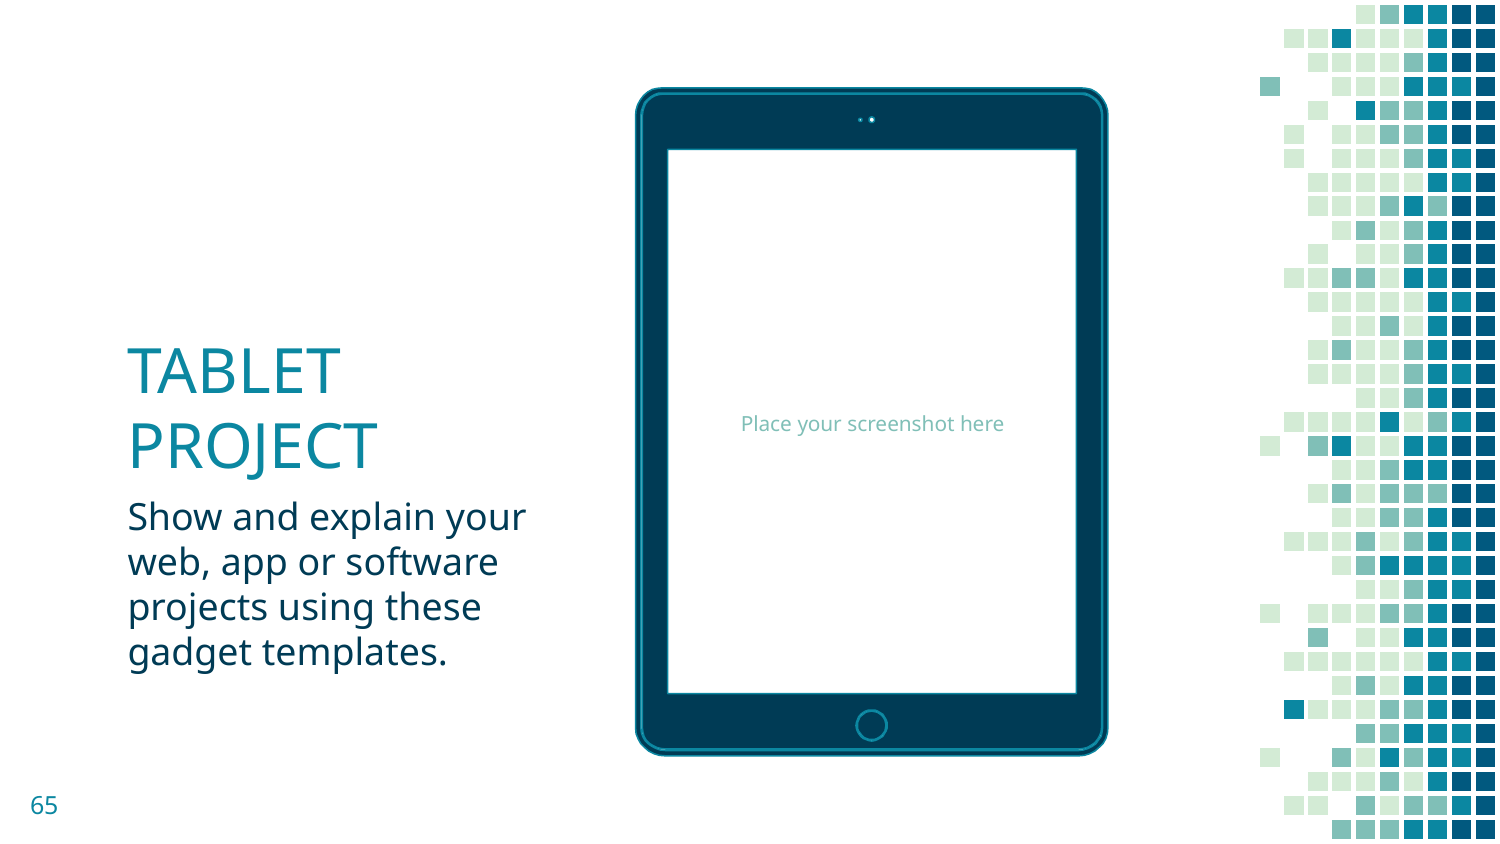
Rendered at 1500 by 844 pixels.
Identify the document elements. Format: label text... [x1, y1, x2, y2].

text_box [635, 87, 1108, 756]
text_box Place your screenshot here [668, 149, 1078, 697]
list TABLET PROJECT Show and explain your web, app or software projects using these gadget templates. [112, 137, 564, 689]
slide_number 65 [15, 774, 105, 839]
